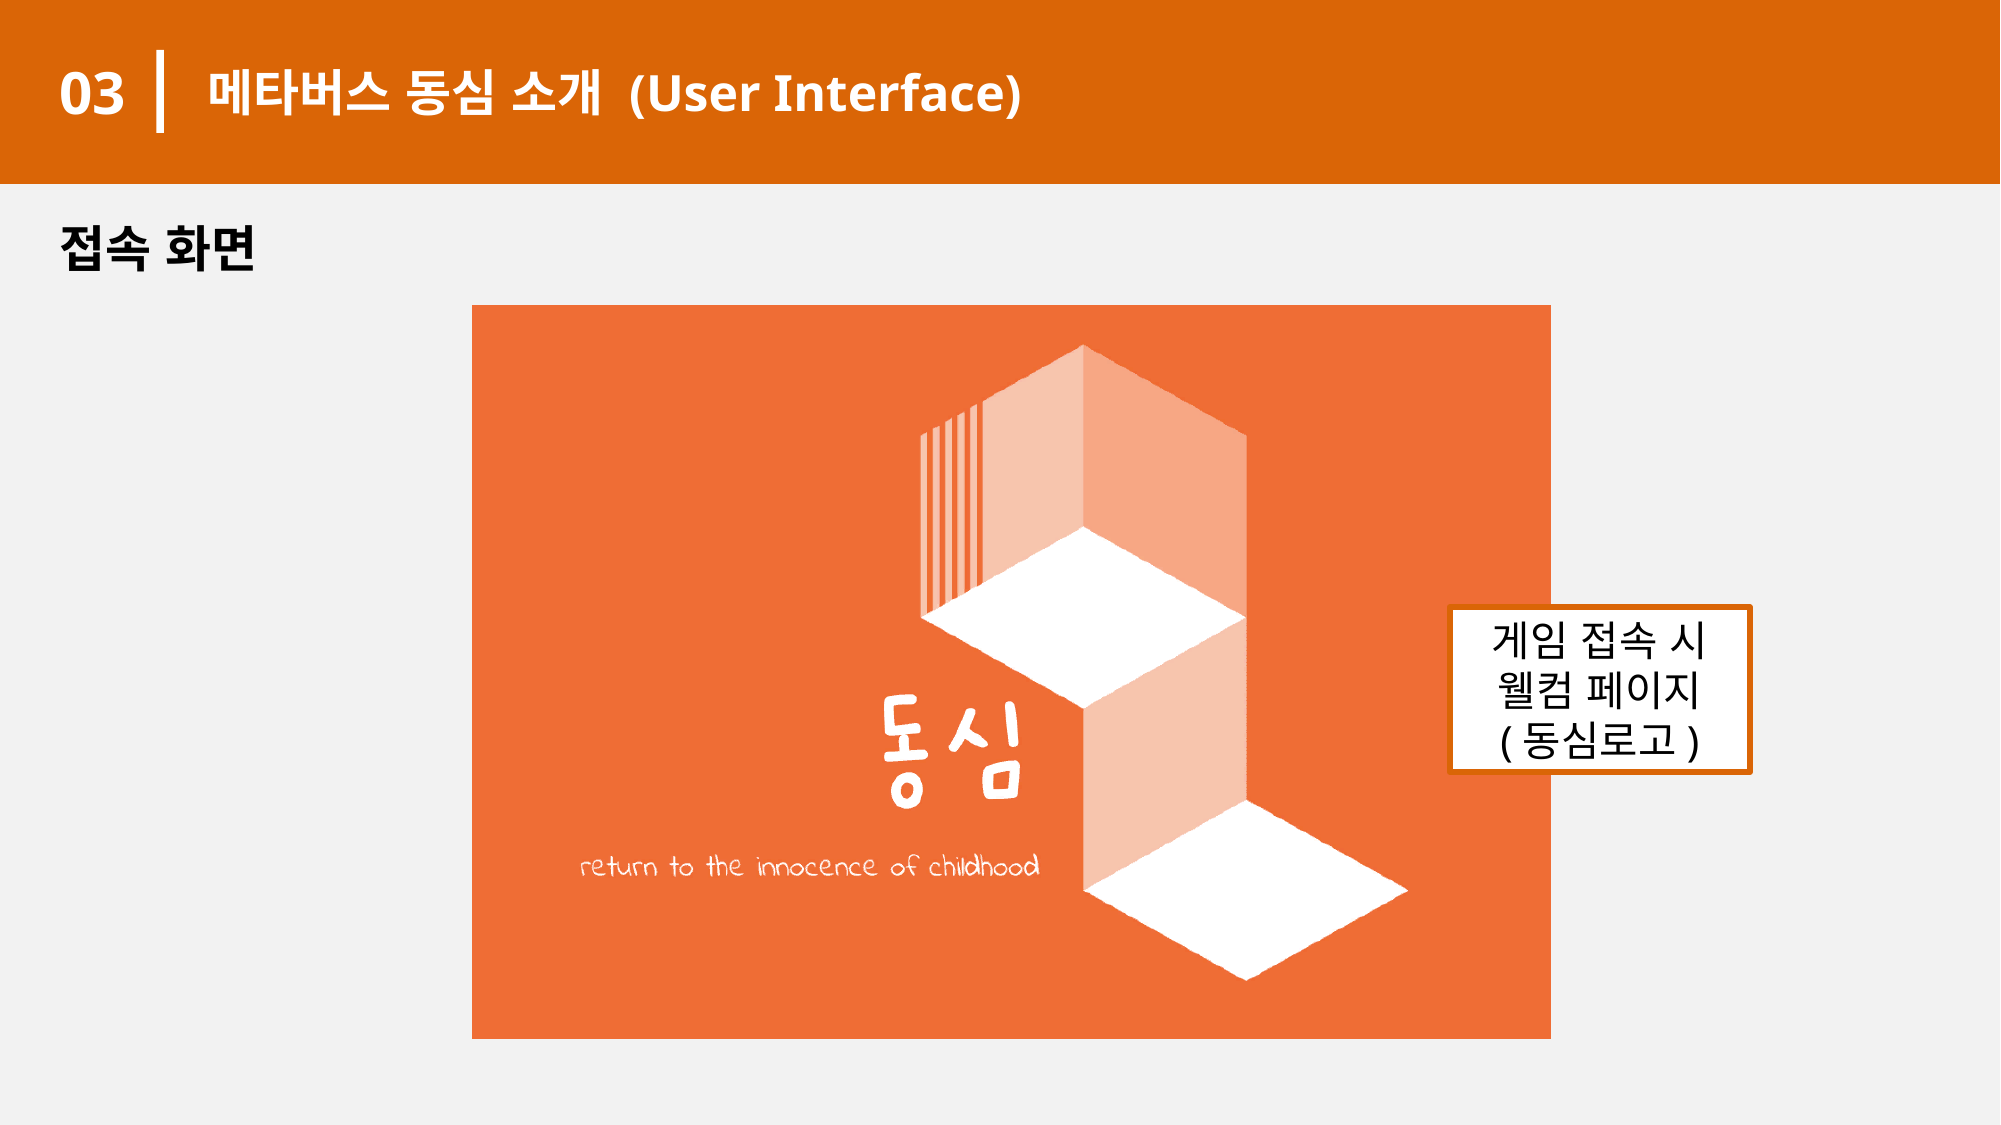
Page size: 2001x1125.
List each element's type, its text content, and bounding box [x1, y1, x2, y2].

text_box 게임 접속 시 웰컴 페이지 (동심로고) [1551, 607, 1750, 772]
text_box 접속 화면 [44, 210, 589, 286]
picture [472, 305, 1551, 1039]
text_box ae동국 [1771, 53, 1956, 189]
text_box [44, 48, 1210, 135]
